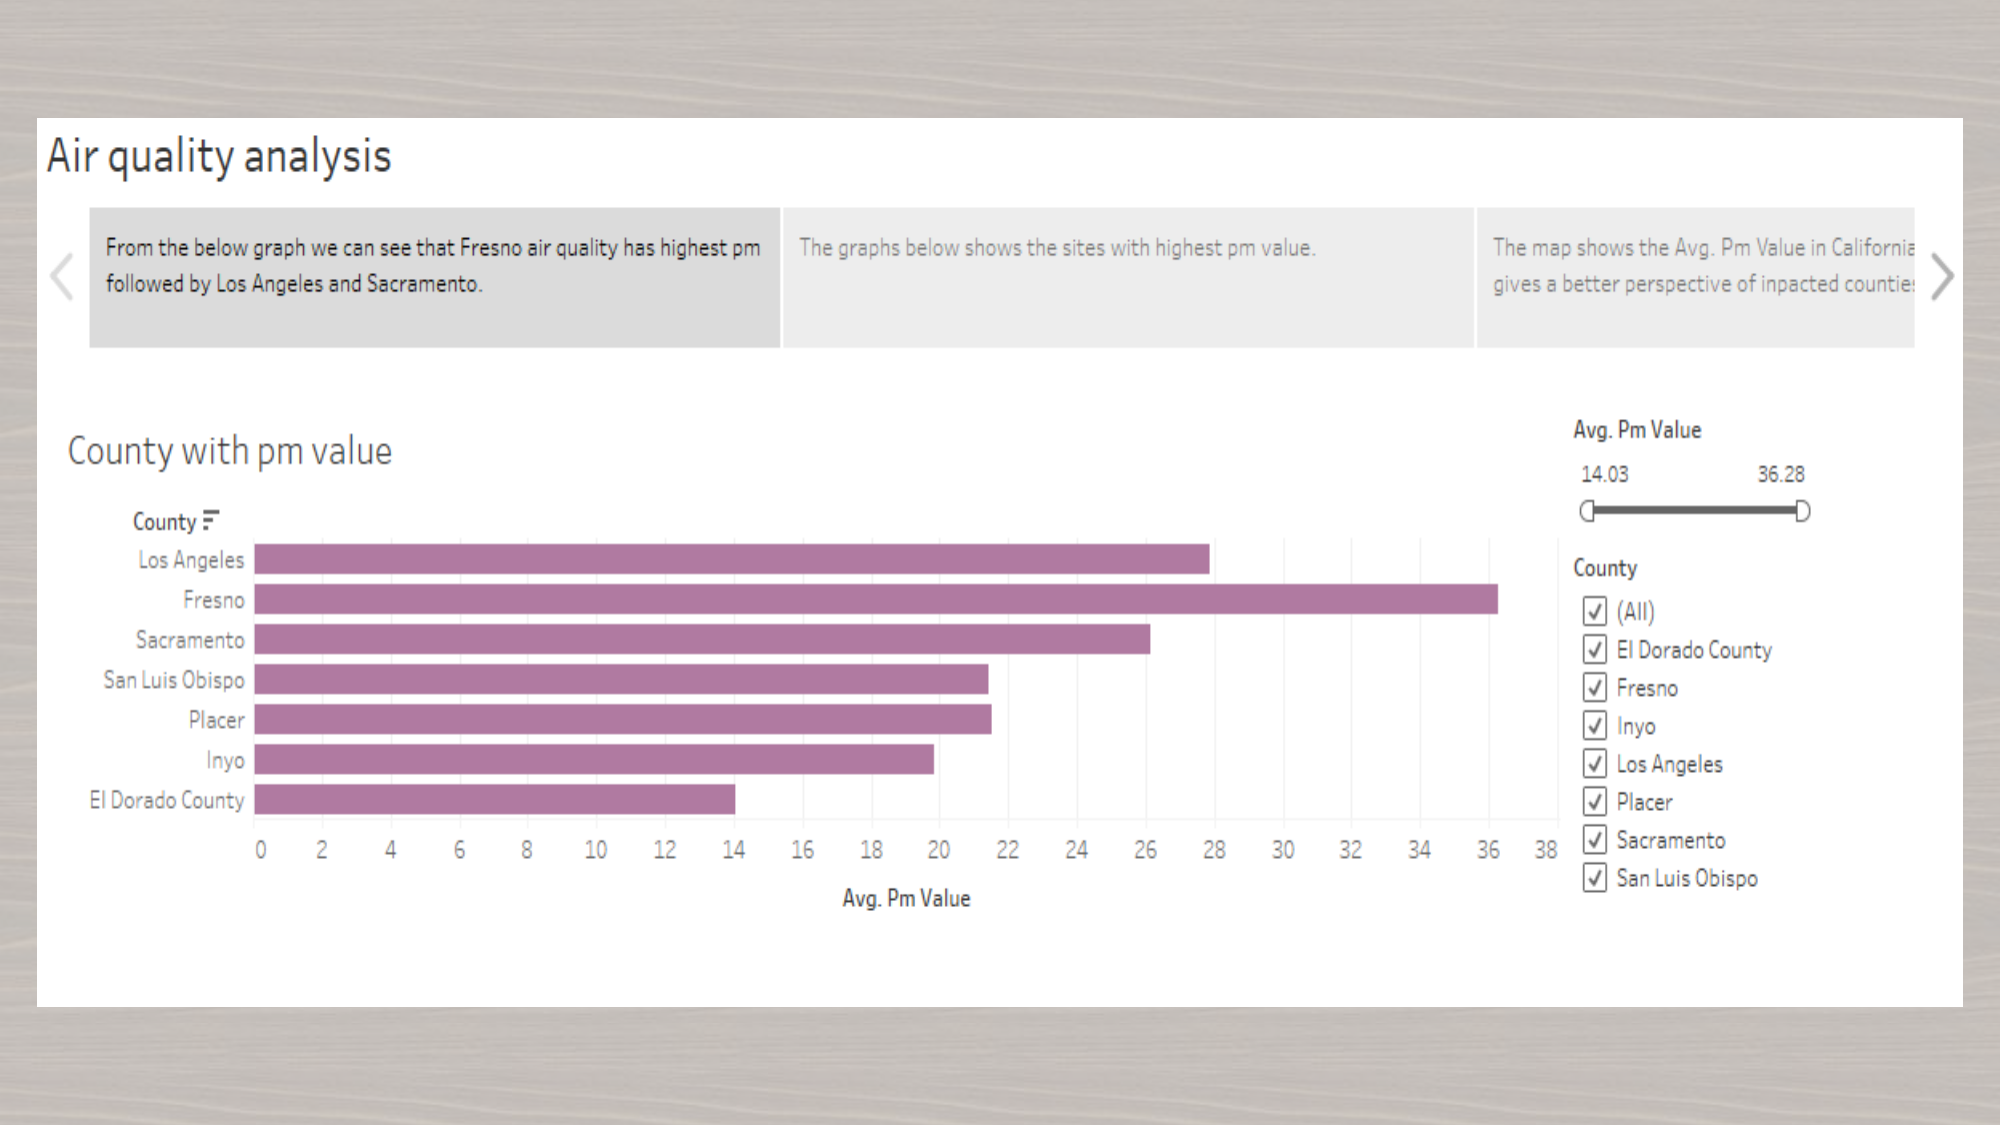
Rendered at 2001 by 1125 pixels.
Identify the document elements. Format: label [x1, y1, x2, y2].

list [37, 118, 1963, 1007]
